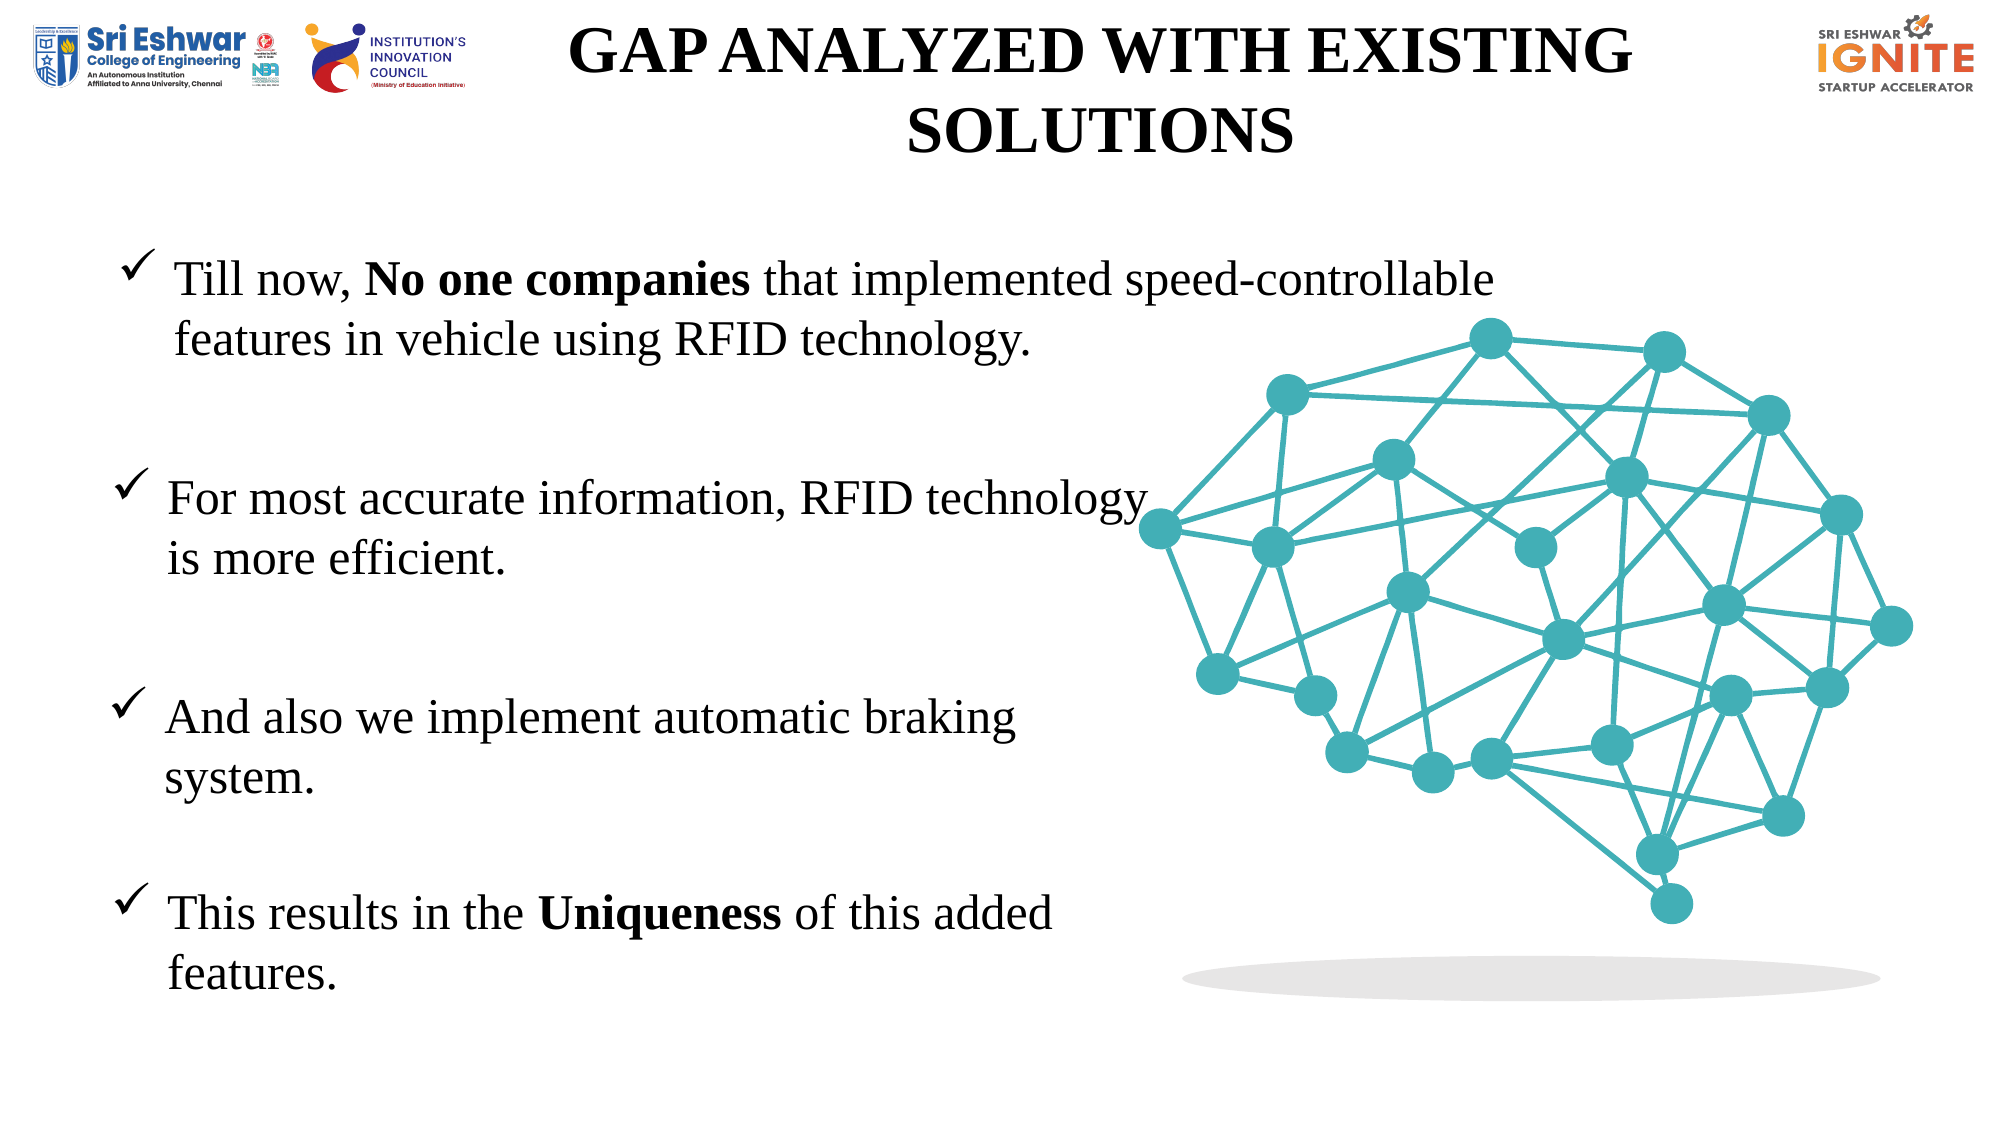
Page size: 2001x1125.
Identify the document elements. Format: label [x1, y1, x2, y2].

text_box [445, 0, 1914, 1002]
text_box [93, 237, 1602, 1009]
picture [304, 22, 445, 94]
picture [1914, 12, 1978, 94]
picture [31, 22, 281, 90]
